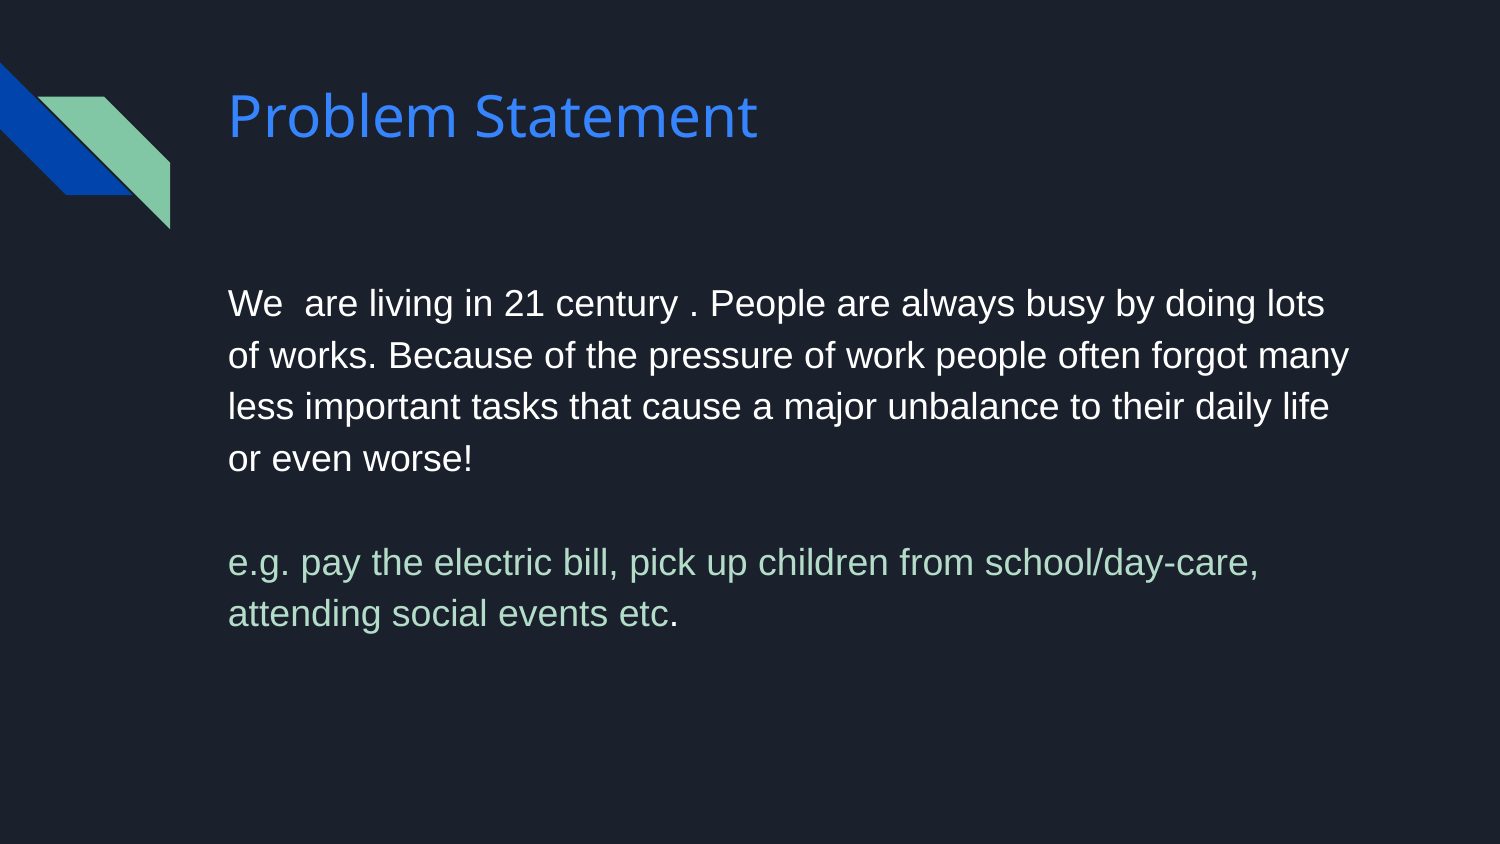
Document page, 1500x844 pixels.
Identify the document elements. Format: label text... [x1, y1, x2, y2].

list We are living in 21 century . People are always busy by doing lots of works. Because of the pressure of work people often forgot many less important tasks that cause a major unbalance to their daily life or even worse! e.g. pay the electric bill, pick up children from school/day-care, attending social events etc. [212, 257, 1368, 735]
title Problem Statement [212, 64, 1368, 215]
